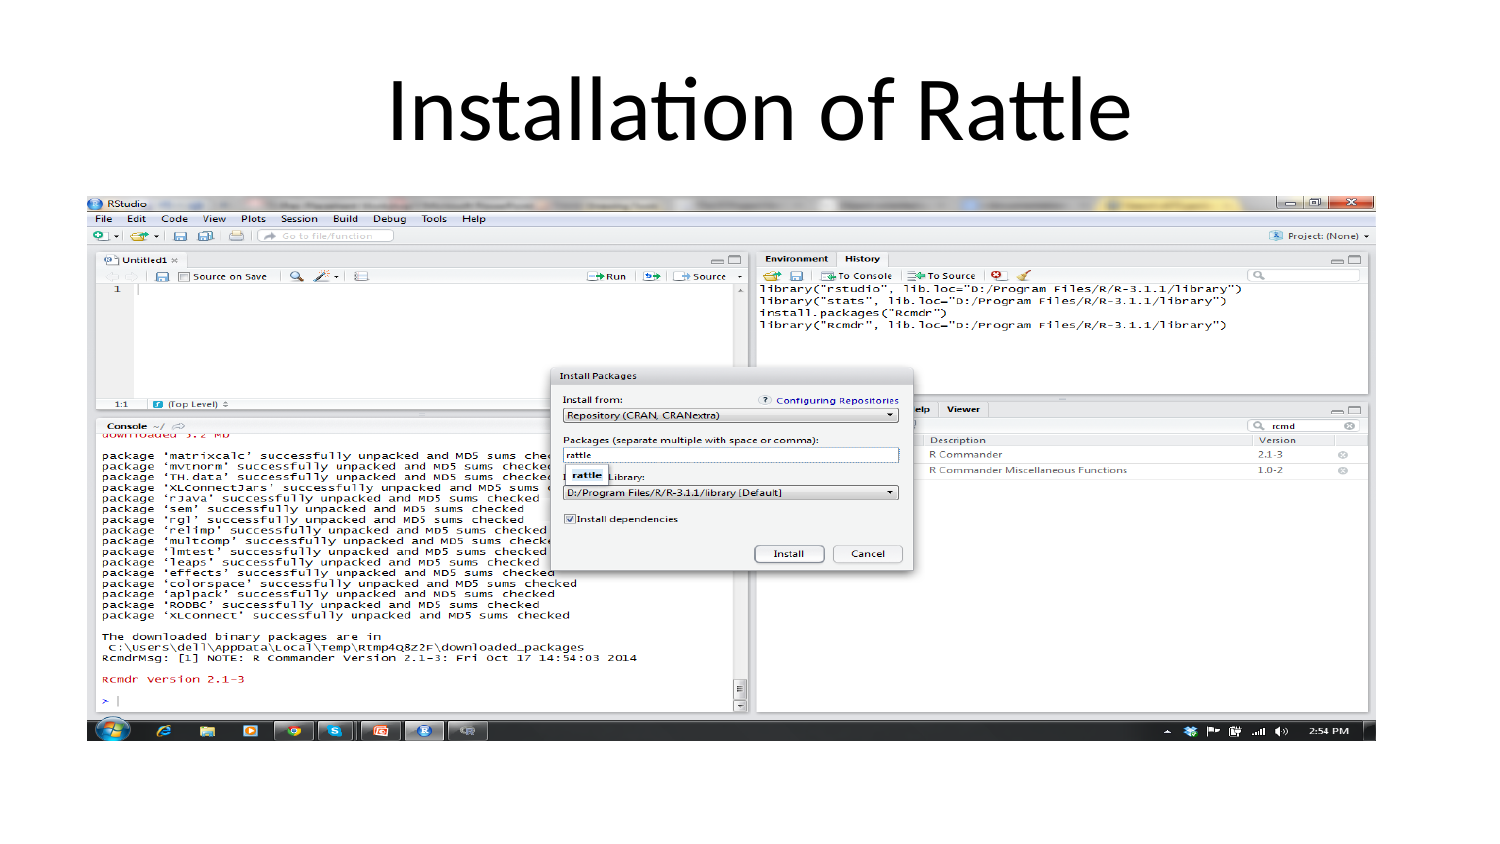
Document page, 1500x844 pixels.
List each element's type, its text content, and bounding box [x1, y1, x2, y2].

title Installation of Rattle [75, 33, 1425, 175]
picture [87, 196, 1377, 741]
